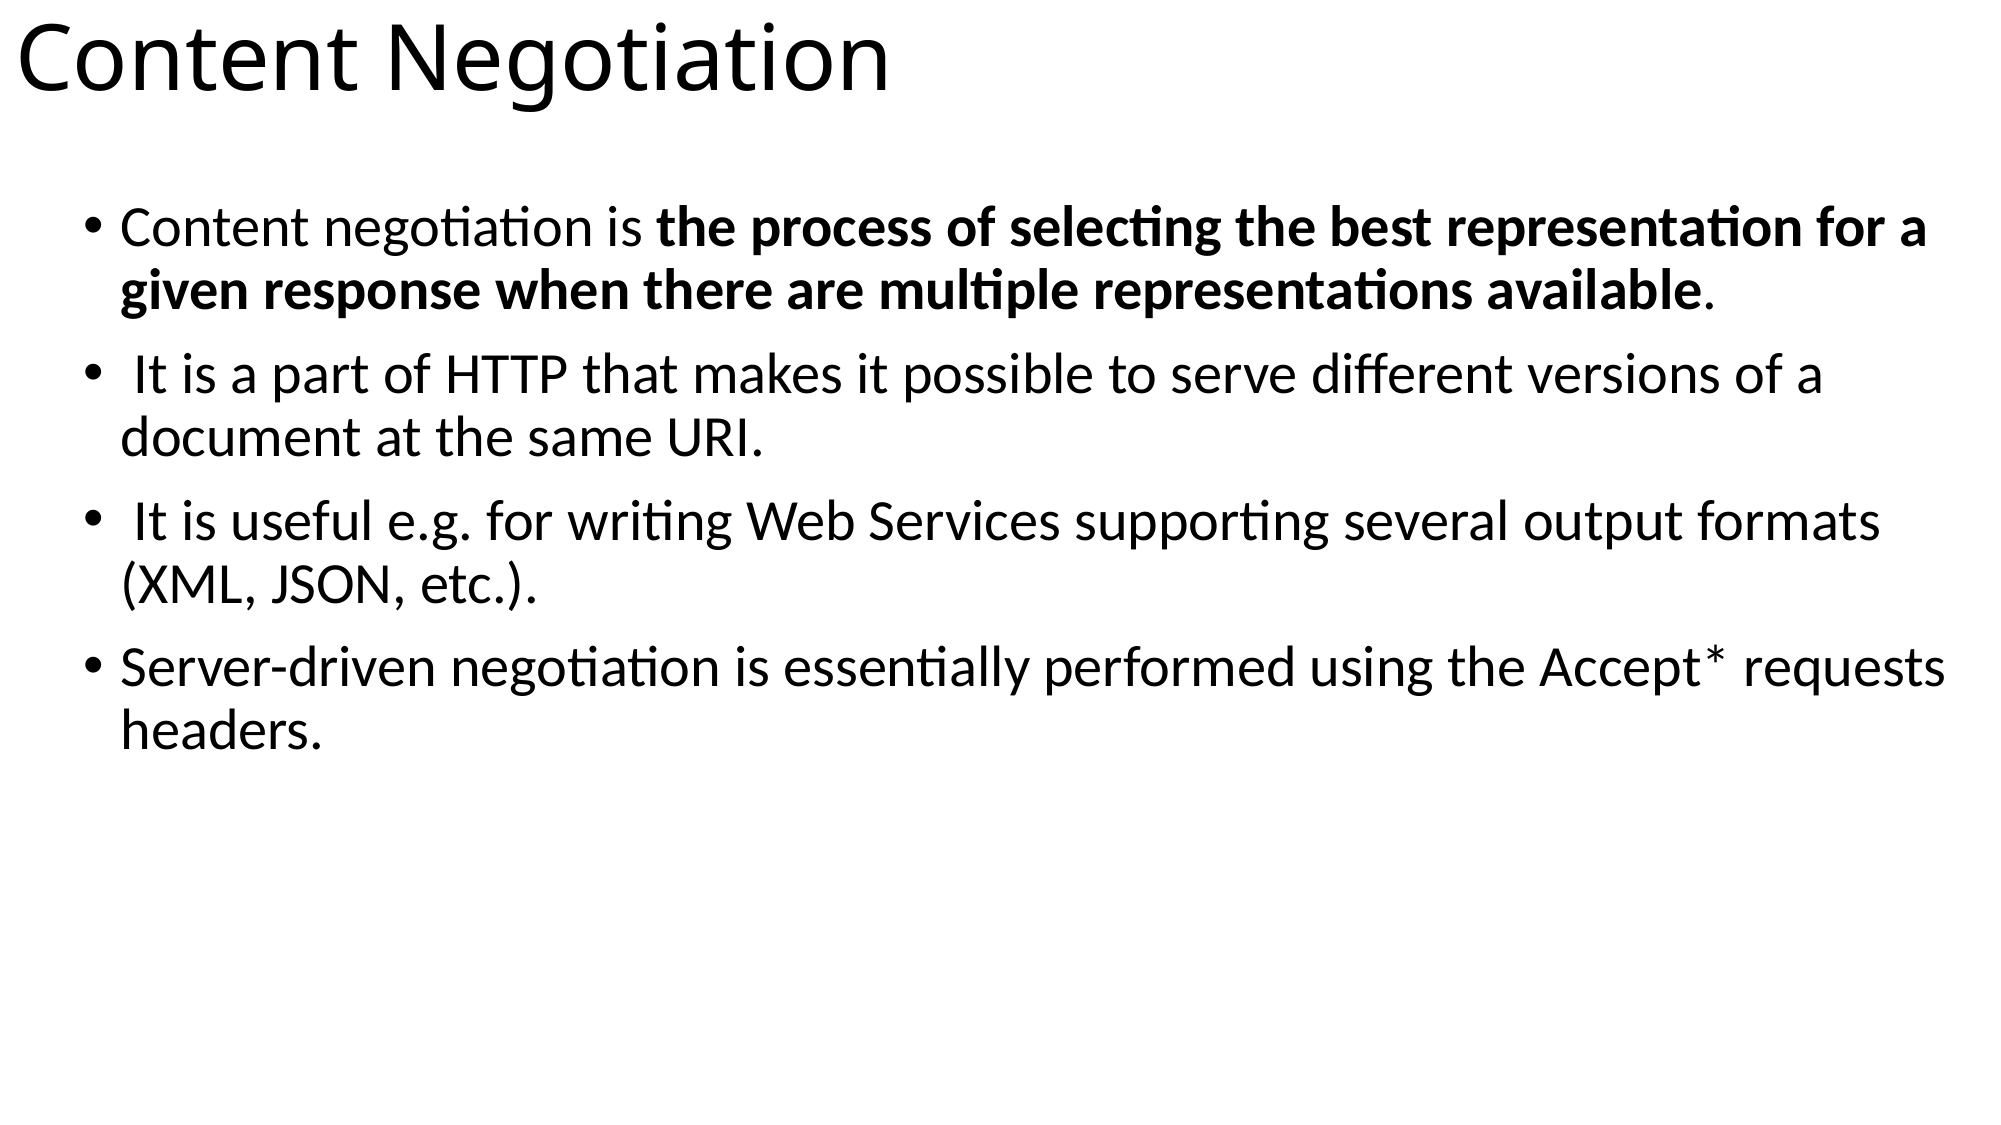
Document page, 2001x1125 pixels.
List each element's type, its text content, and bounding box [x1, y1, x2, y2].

list Content negotiation is the process of selecting the best representation for a given response when there are multiple representations available. It is a part of HTTP that makes it possible to serve different versions of a document at the same URI. It is useful e.g. for writing Web Services supporting several output formats (XML, JSON, etc.). Server-driven negotiation is essentially performed using the Accept* requests headers. [68, 188, 1971, 1047]
title Content Negotiation [0, 0, 1725, 122]
